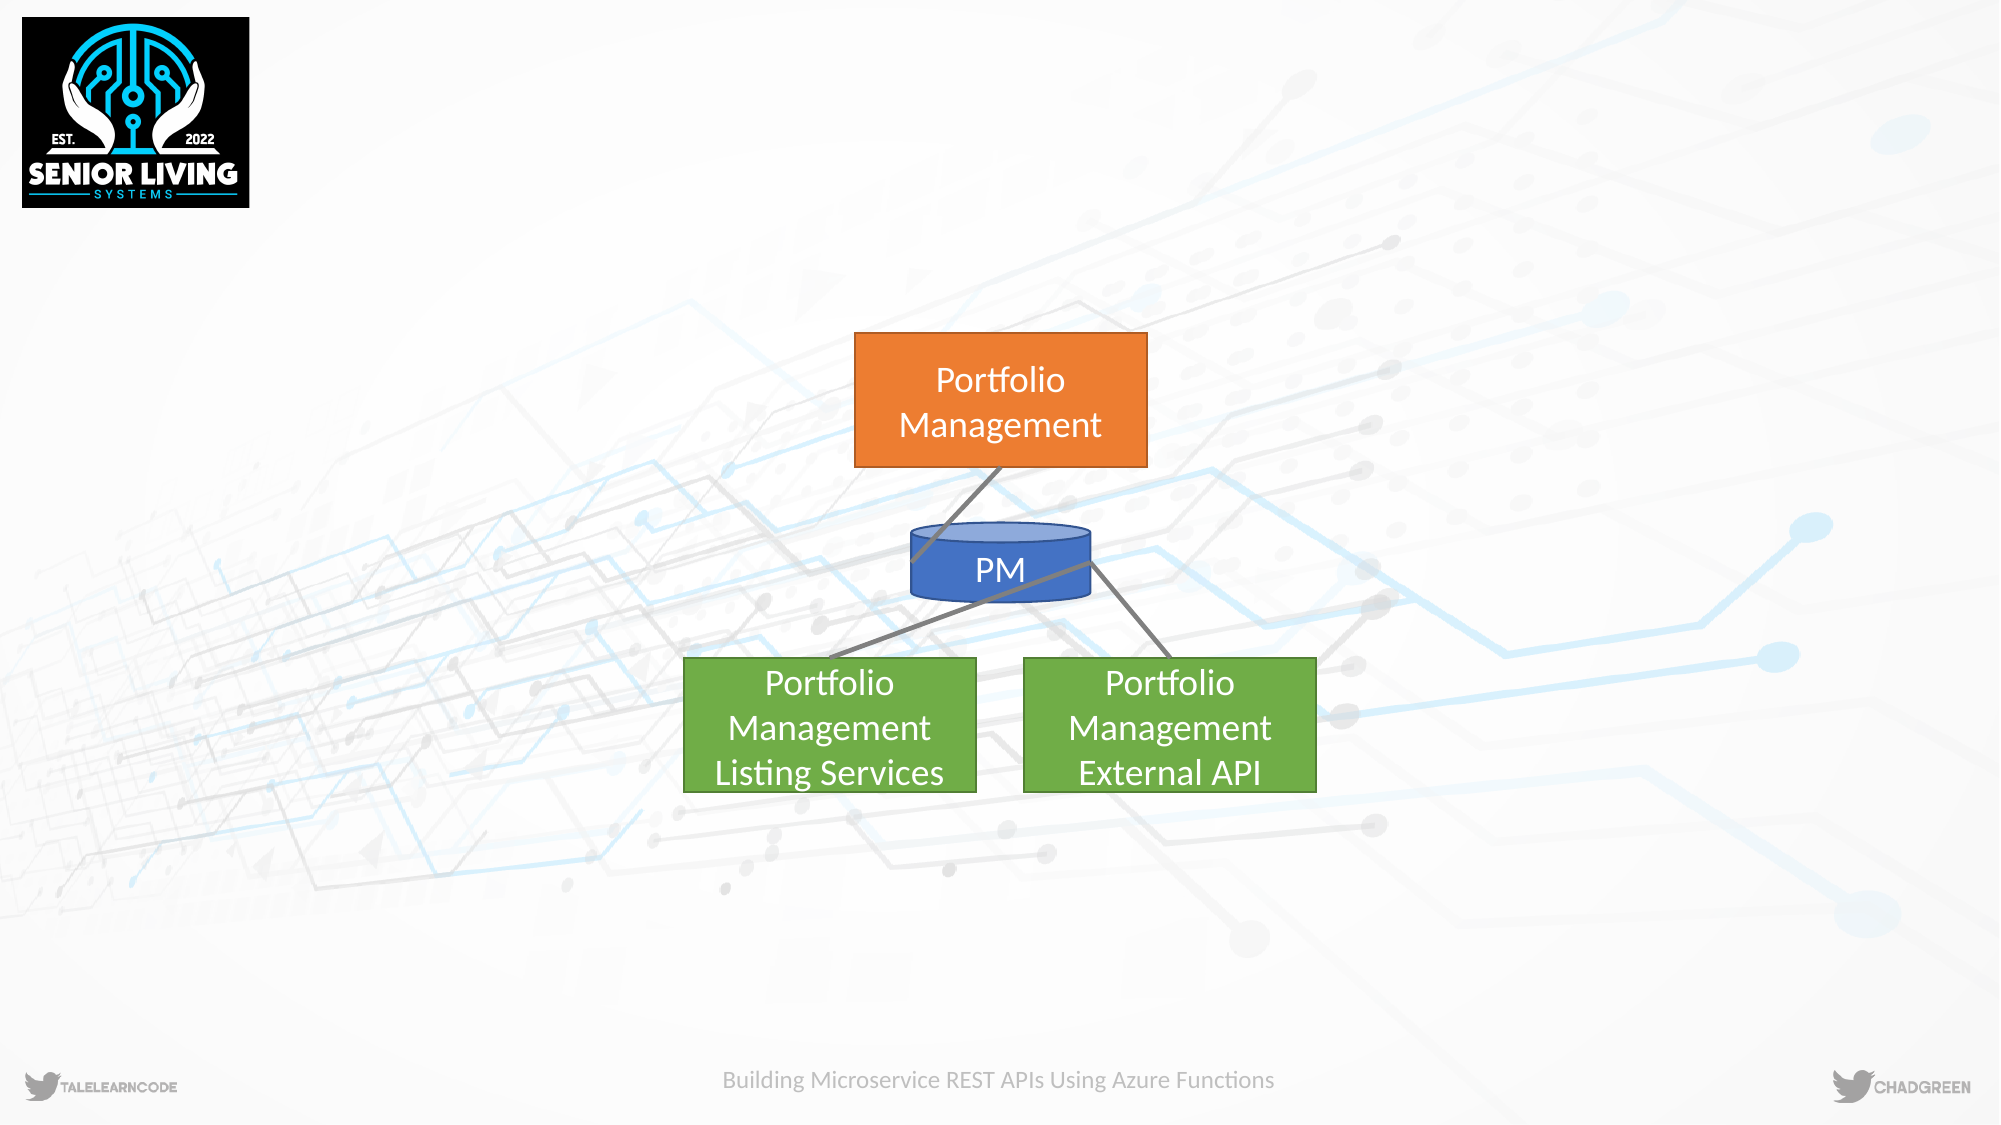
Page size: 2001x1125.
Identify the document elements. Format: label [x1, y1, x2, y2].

picture [21, 17, 250, 208]
text_box [683, 332, 1317, 793]
